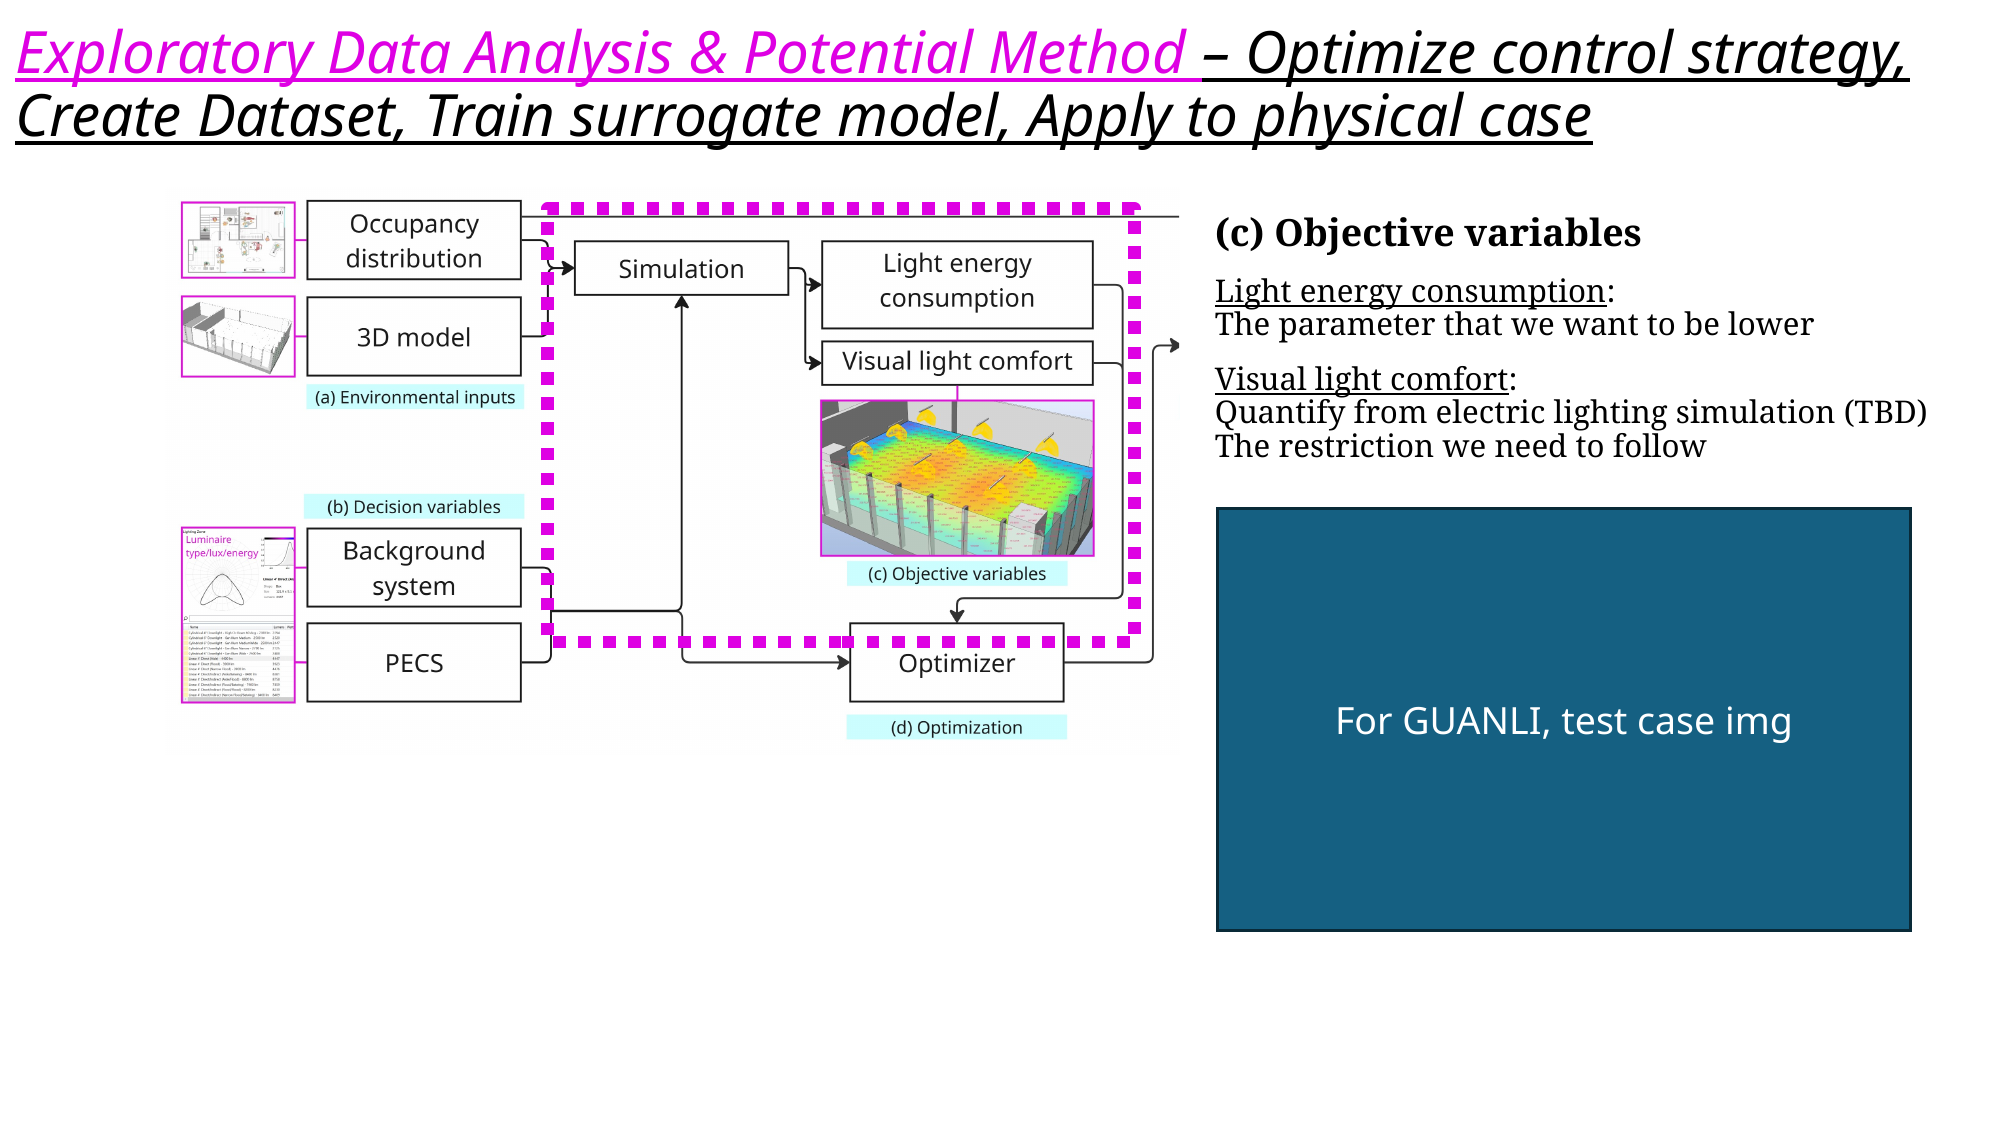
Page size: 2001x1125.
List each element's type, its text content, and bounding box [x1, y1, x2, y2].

title Exploratory Data Analysis & Potential Method – Optimize control strategy, Create Dataset, Train surrogate model, Apply to physical case [0, 0, 2000, 172]
list (c) Objective variables Light energy consumption: The parameter that we want to be lower Visual light comfort: Quantify from electric lighting simulation (TBD) The restriction we need to follow [1199, 206, 2000, 998]
picture [164, 186, 1180, 755]
text_box For GUANLI, test case img [1216, 507, 1912, 932]
